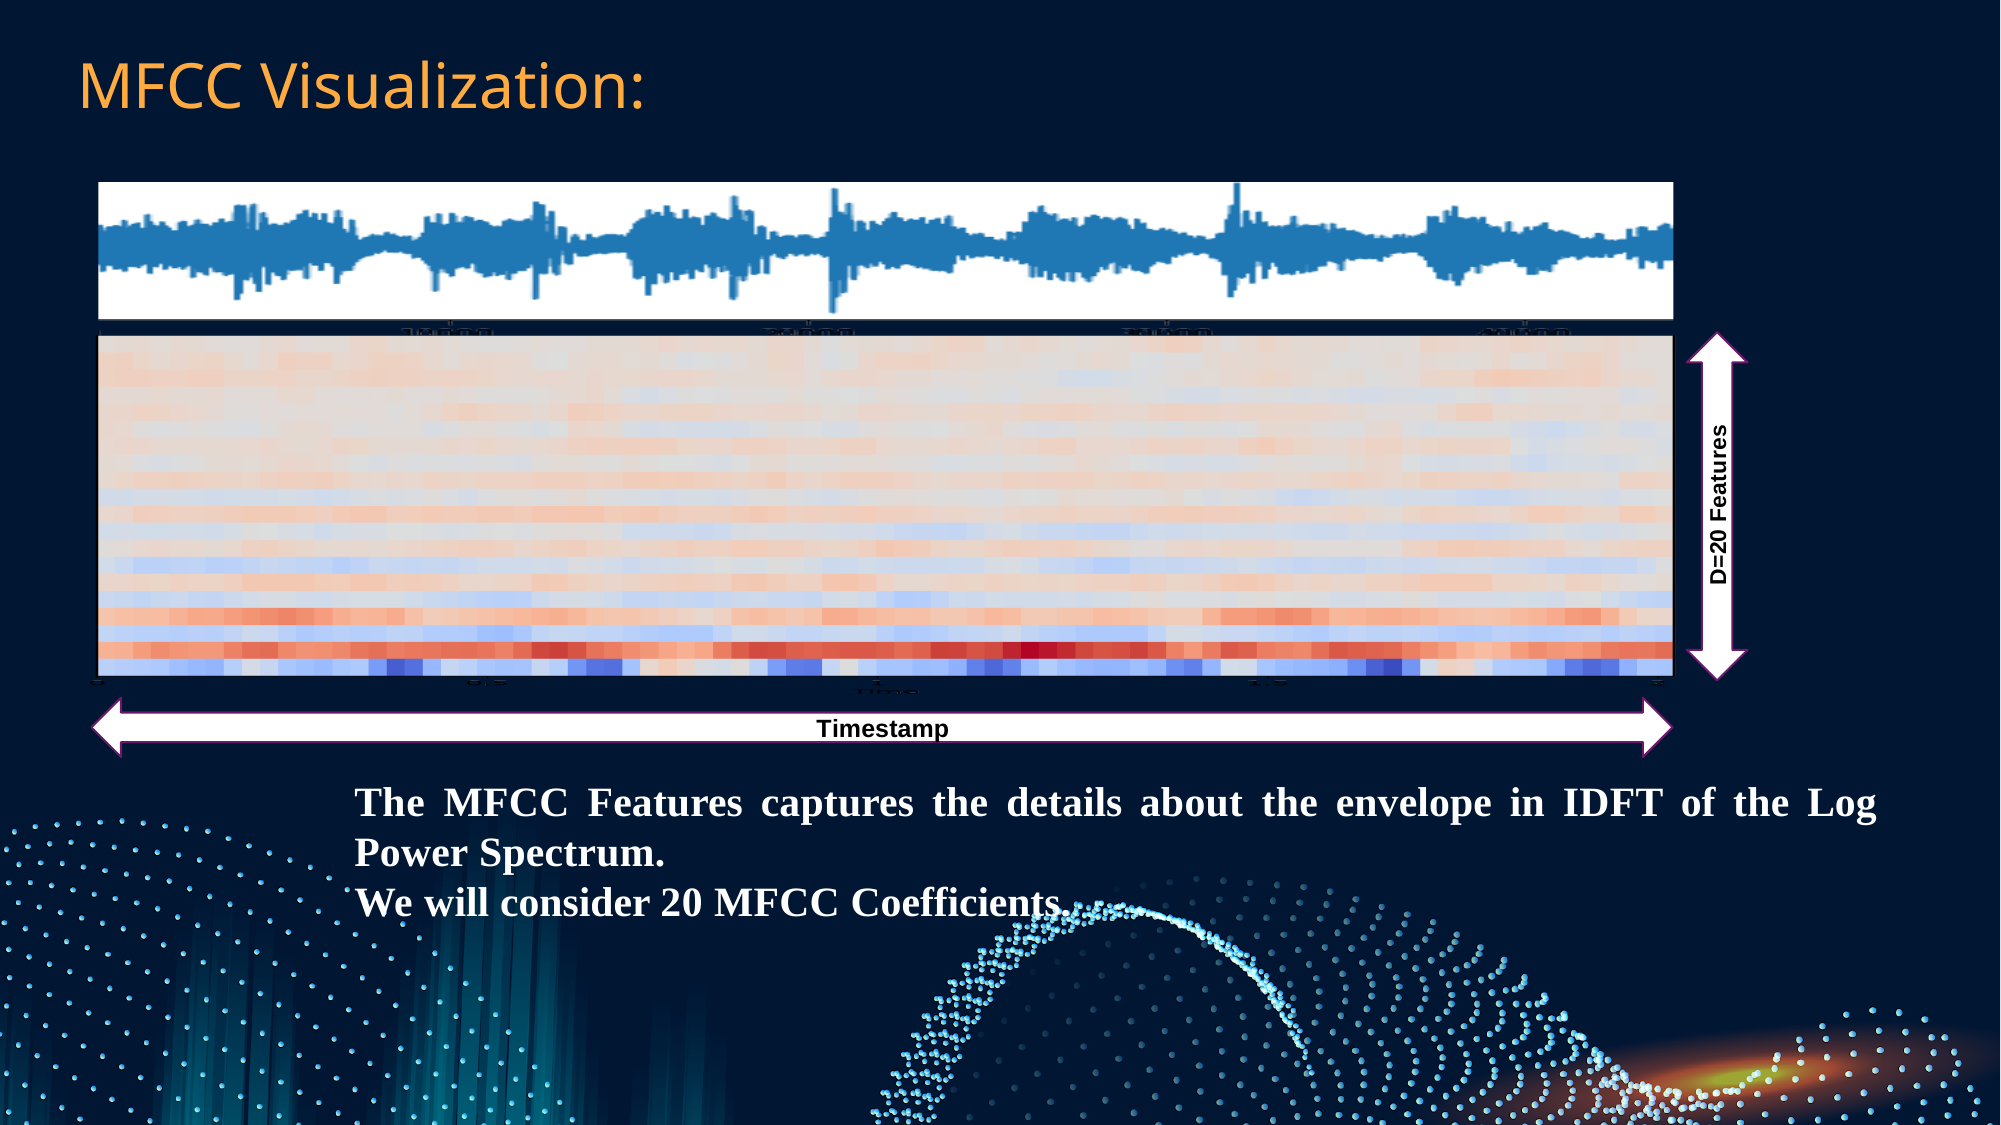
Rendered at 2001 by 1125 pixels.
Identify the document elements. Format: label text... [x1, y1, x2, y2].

picture [0, 0, 2001, 1125]
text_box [90, 696, 1675, 759]
picture [481, 1022, 488, 1033]
picture [526, 1115, 530, 1125]
picture [452, 1084, 457, 1093]
picture [416, 1056, 421, 1064]
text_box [0, 182, 1877, 732]
text_box The MFCC Features captures the details about the envelope in IDFT of the Log Power Spectrum. We will consider 20 MFCC Coefficients. [352, 771, 1877, 925]
picture [214, 1073, 224, 1088]
title MFCC Visualization: [75, 43, 1550, 180]
